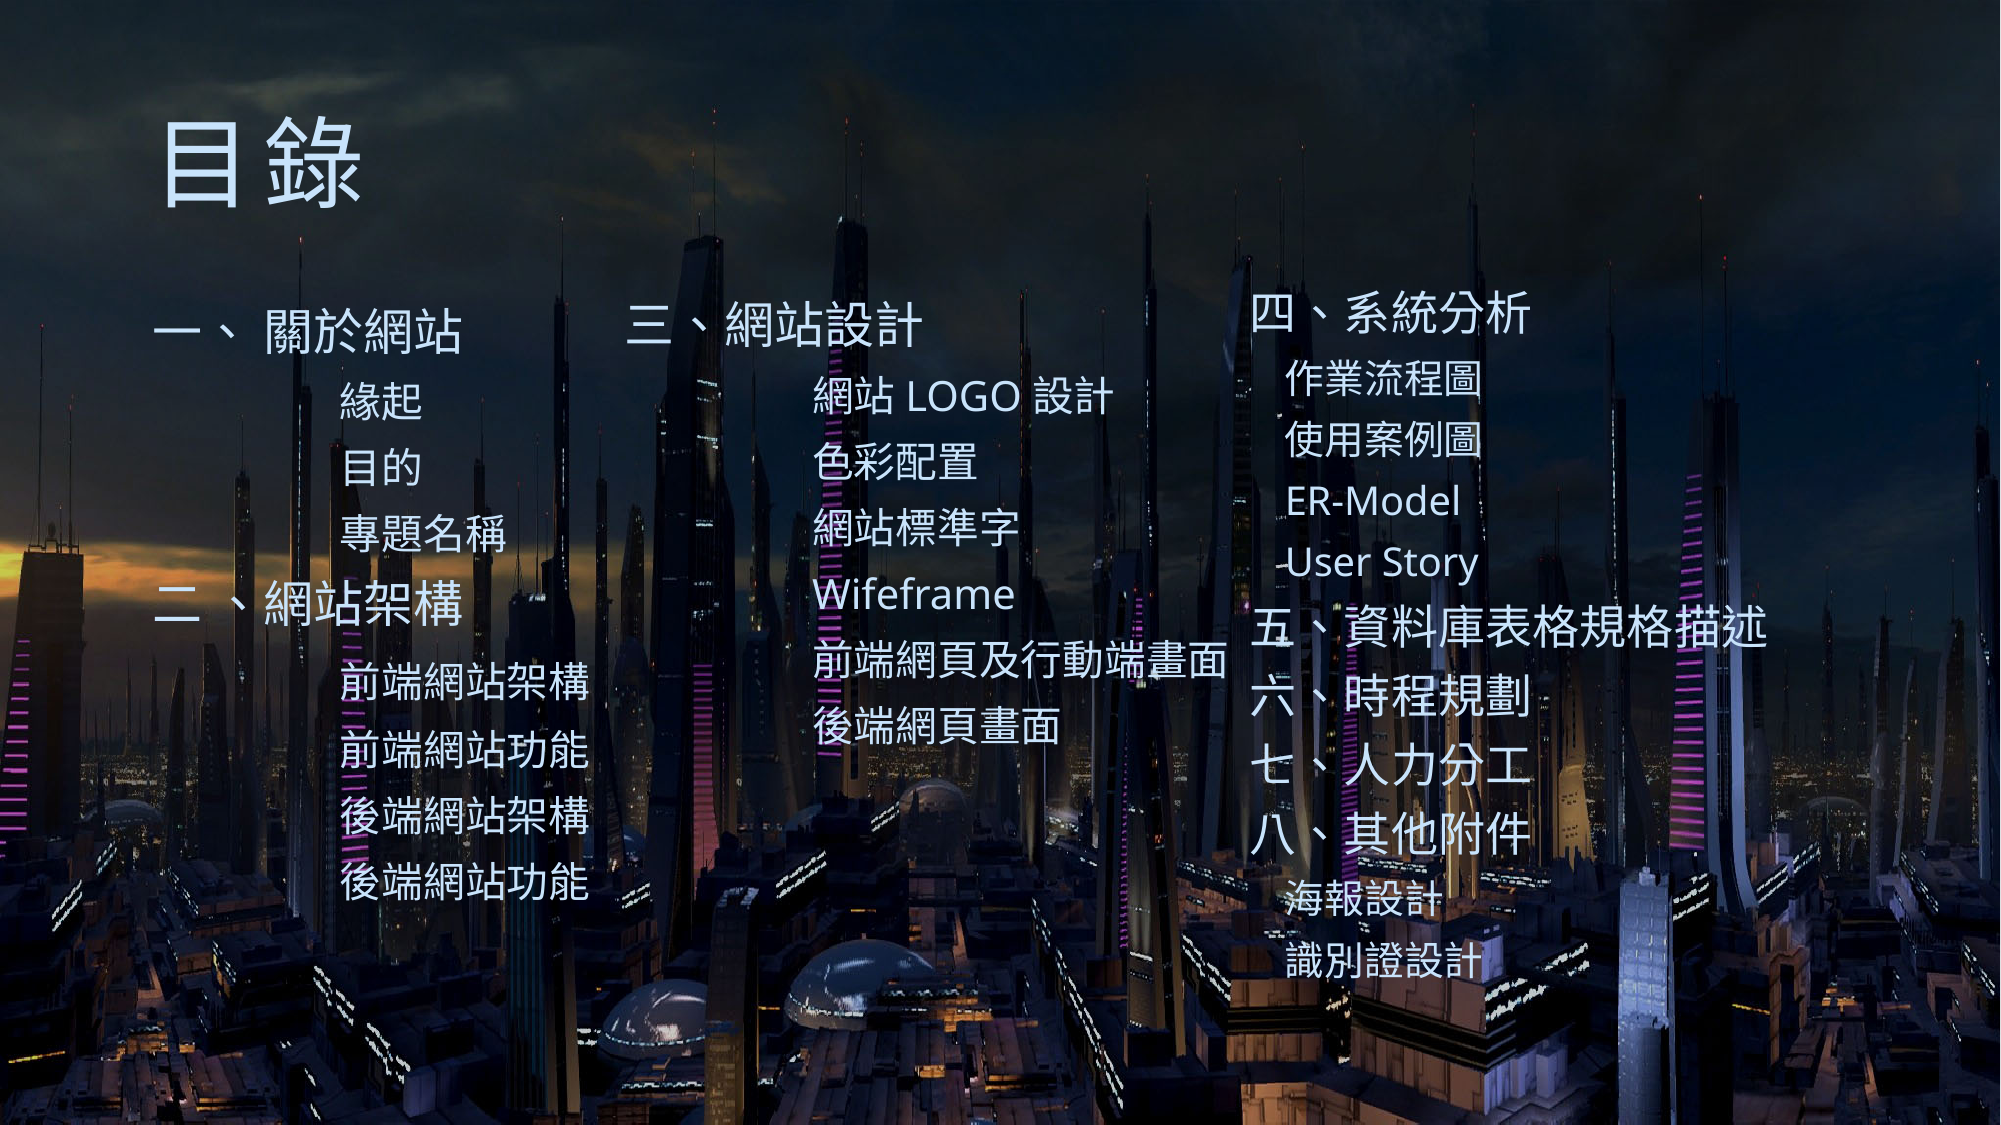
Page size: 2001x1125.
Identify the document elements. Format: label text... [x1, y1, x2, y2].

list 一、 關於網站 緣起 目的 專題名稱 二 、網站架構 前端網站架構 前端網站功能 後端網站架構 後端網站功能 [137, 299, 626, 1014]
title 目錄 [137, 59, 1863, 278]
text_box 四、系統分析 作業流程圖 使用案例圖 ER-Model User Story 五、資料庫表格規格描述 六、時程規劃 七、人力分工 八、其他附件 海報設計 識別證設計 [1234, 282, 1898, 997]
text_box 三、網站設計 網站LOGO設計 色彩配置 網站標準字 Wifeframe 前端網頁及行動端畫面 後端網頁畫面 [609, 293, 1273, 1008]
picture [0, 0, 2001, 1125]
